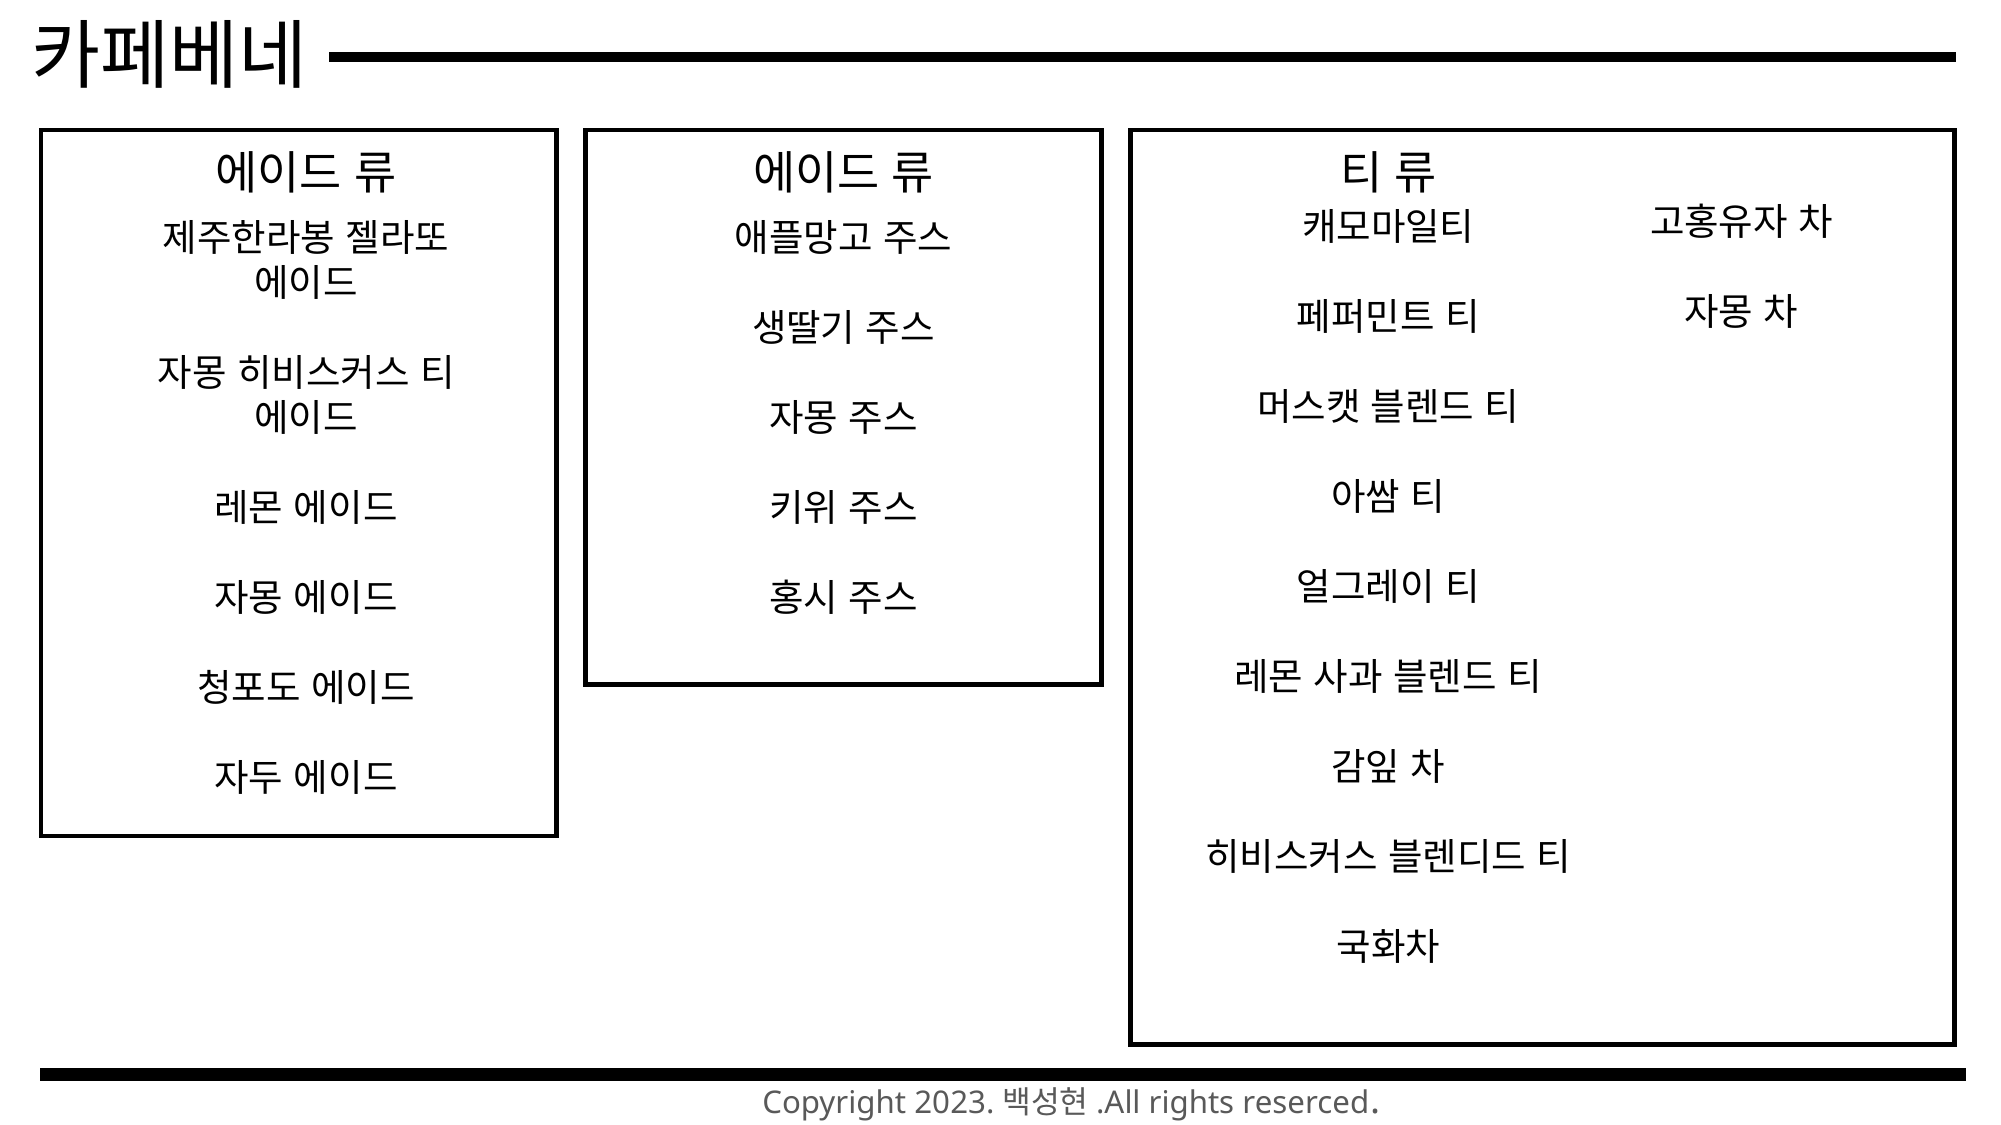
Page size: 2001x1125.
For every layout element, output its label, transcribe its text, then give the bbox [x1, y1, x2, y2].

text_box Copyright 2023.백성현.All rights reserced. [700, 1081, 1442, 1125]
text_box [329, 52, 1956, 62]
text_box 애플망고 주스 생딸기 주스 자몽 주스 키위 주스 홍시 주스 [644, 206, 1043, 627]
text_box 티 류 [1325, 135, 1452, 195]
text_box 카페베네 [16, 0, 323, 105]
text_box [40, 129, 557, 837]
text_box 캐모마일티 페퍼민트 티 머스캣 블렌드 티 아쌈 티 얼그레이 티 레몬 사과 블렌드 티 감잎 차 히비스커스 블렌디드 티 국화차 [1189, 195, 1588, 1066]
text_box 에이드 류 [201, 135, 412, 206]
text_box [585, 129, 1102, 686]
text_box [1130, 129, 1956, 1046]
text_box 고홍유자 차 자몽 차 [1542, 190, 1941, 341]
text_box [40, 1068, 1966, 1081]
text_box 에이드 류 [738, 135, 949, 206]
text_box 제주한라봉 젤라또 에이드 자몽 히비스커스 티 에이드 레몬 에이드 자몽 에이드 청포도 에이드 자두 에이드 [107, 206, 506, 807]
